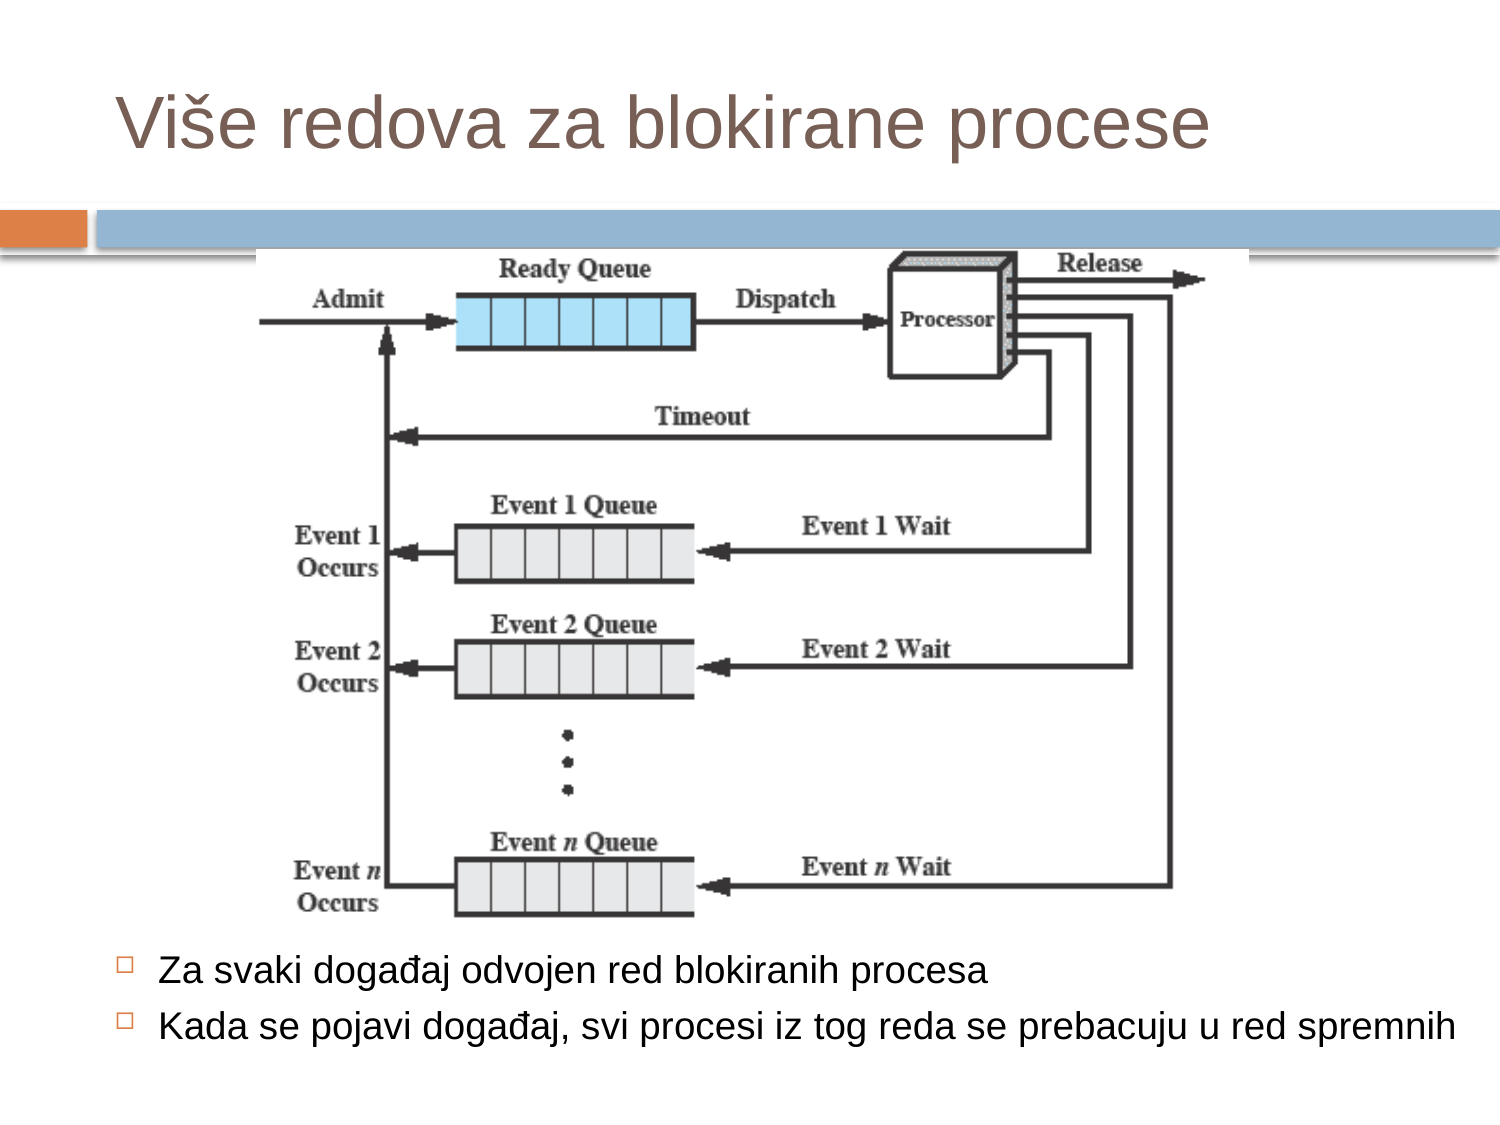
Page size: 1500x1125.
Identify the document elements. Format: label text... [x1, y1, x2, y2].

title Više redova za blokirane procese [100, 37, 1438, 200]
picture [255, 249, 1250, 927]
list Za svaki događaj odvojen red blokiranih procesa Kada se pojavi događaj, svi procesi iz tog reda se prebacuju u red spremnih [99, 937, 1488, 1100]
